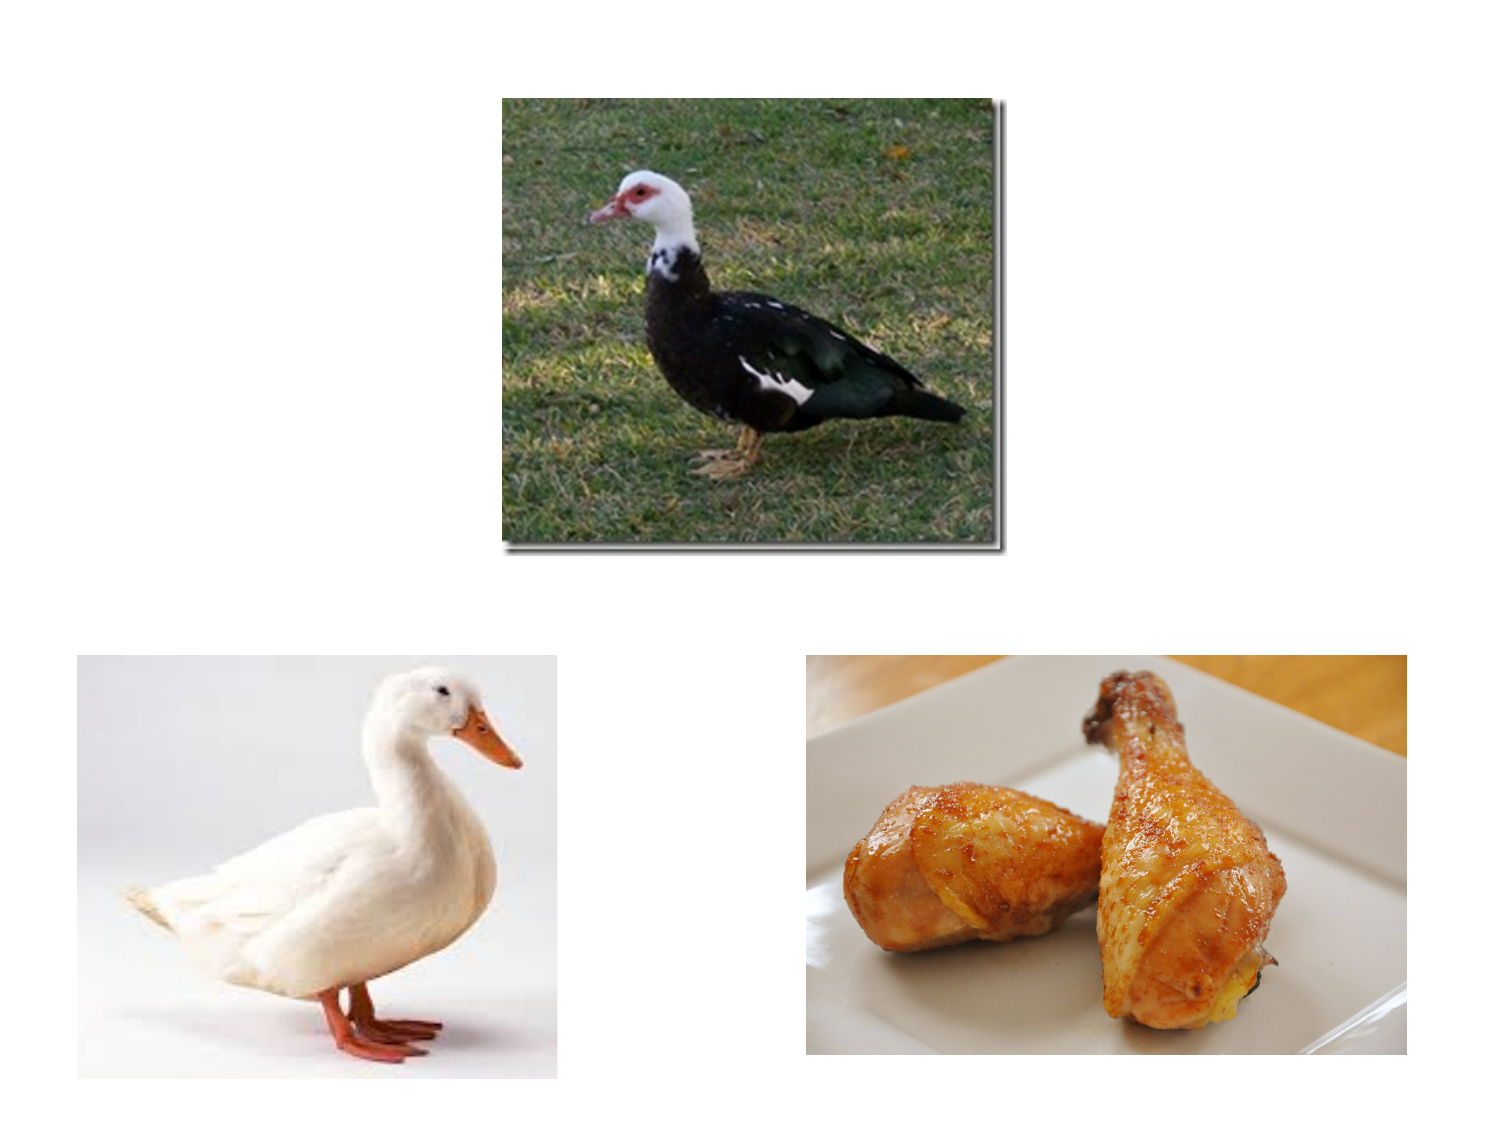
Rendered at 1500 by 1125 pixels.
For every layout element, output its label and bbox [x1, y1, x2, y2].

picture [76, 655, 558, 1079]
picture [805, 655, 1407, 1055]
picture [502, 98, 1007, 556]
